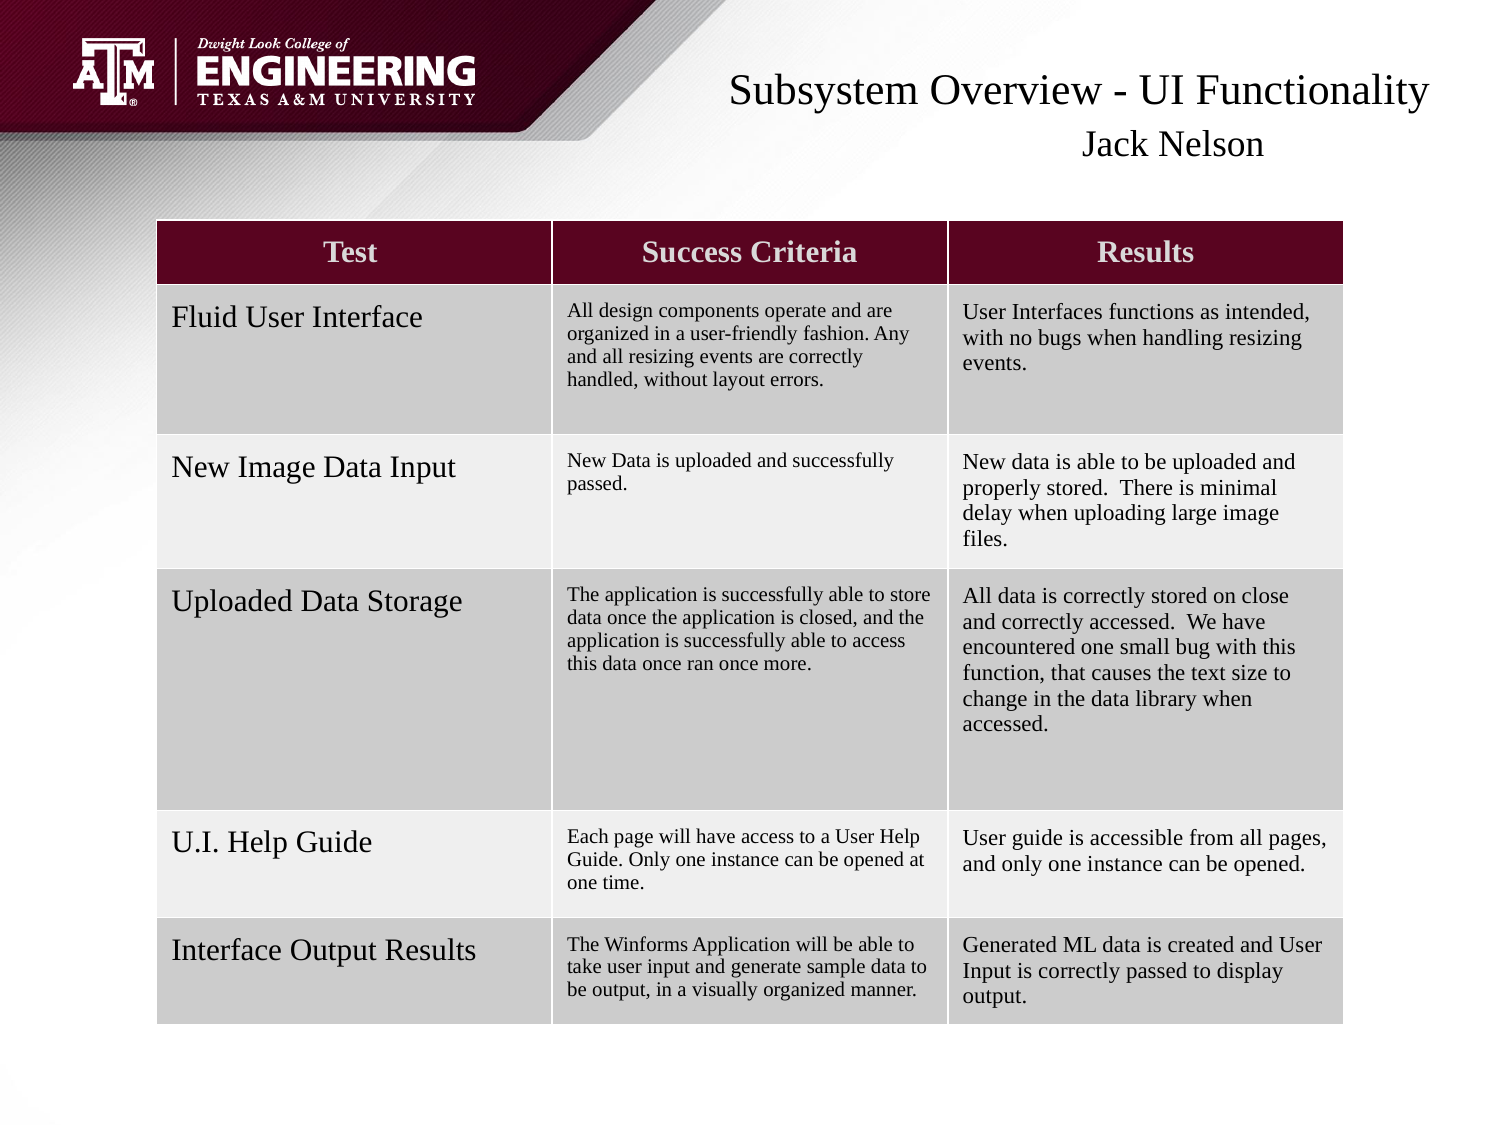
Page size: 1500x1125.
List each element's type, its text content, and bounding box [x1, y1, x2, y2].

table_cell Interface Output Results [157, 918, 551, 1024]
table_cell User Interfaces functions as intended, with no bugs when handling resizing events. [949, 285, 1343, 434]
table_cell User guide is accessible from all pages, and only one instance can be opened. [949, 811, 1343, 917]
table_cell All design components operate and are organized in a user-friendly fashion. Any and all resizing events are correctly handled, without layout errors. [553, 285, 947, 434]
table_cell The application is successfully able to store data once the application is closed, and the application is successfully able to access this data once ran once more. [553, 569, 947, 810]
table_cell U.I. Help Guide [157, 811, 551, 917]
table_cell All data is correctly stored on close and correctly accessed. We have encountered one small bug with this function, that causes the text size to change in the data library when accessed. [949, 569, 1343, 810]
table_header Test [157, 221, 551, 284]
table_cell New data is able to be uploaded and properly stored. There is minimal delay when uploading large image files. [949, 435, 1343, 568]
table_header Success Criteria [553, 221, 947, 284]
table_cell The Winforms Application will be able to take user input and generate sample data to be output, in a visually organized manner. [553, 918, 947, 1024]
table_cell Fluid User Interface [157, 285, 551, 434]
table_cell Generated ML data is created and User Input is correctly passed to display output. [949, 918, 1343, 1024]
table_cell New Data is uploaded and successfully passed. [553, 435, 947, 568]
table_cell Uploaded Data Storage [157, 569, 551, 810]
title Jack Nelson [913, 102, 1434, 181]
picture [0, 0, 1500, 1125]
table_cell New Image Data Input [157, 435, 551, 568]
table_header Results [949, 221, 1343, 284]
title Subsystem Overview - UI Functionality [684, 21, 1475, 153]
table_cell Each page will have access to a User Help Guide. Only one instance can be opened at one time. [553, 811, 947, 917]
